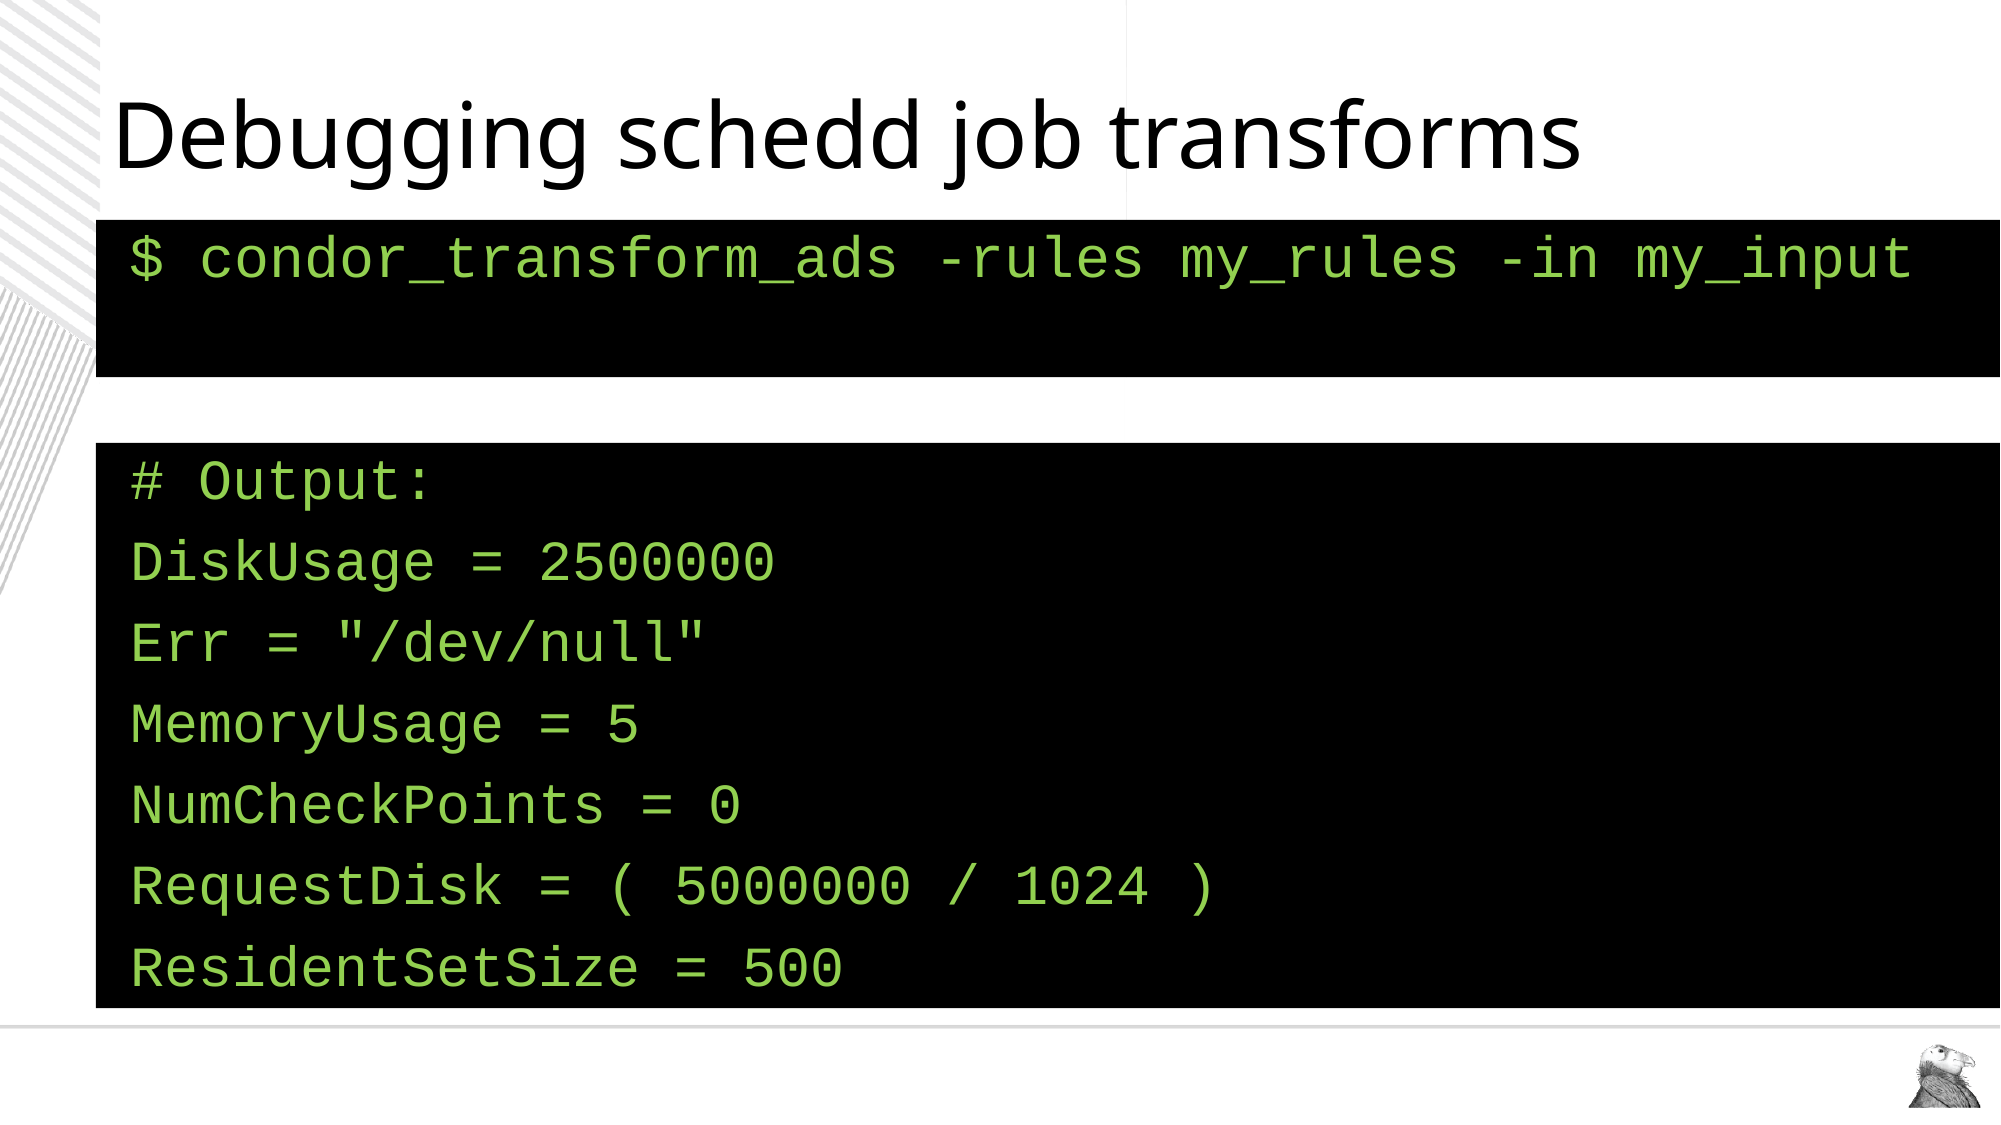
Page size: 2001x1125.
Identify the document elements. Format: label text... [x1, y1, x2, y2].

title Debugging schedd job transforms [96, 59, 1966, 217]
list $ condor_transform_ads -rules my_rules -in my_input [96, 219, 2000, 378]
text_box # Output: DiskUsage = 2500000 Err = "/dev/null" MemoryUsage = 5 NumCheckPoints = 0 RequestDisk = ( 5000000 / 1024 ) ResidentSetSize = 500 [95, 442, 2000, 1009]
picture [0, 0, 2001, 1125]
